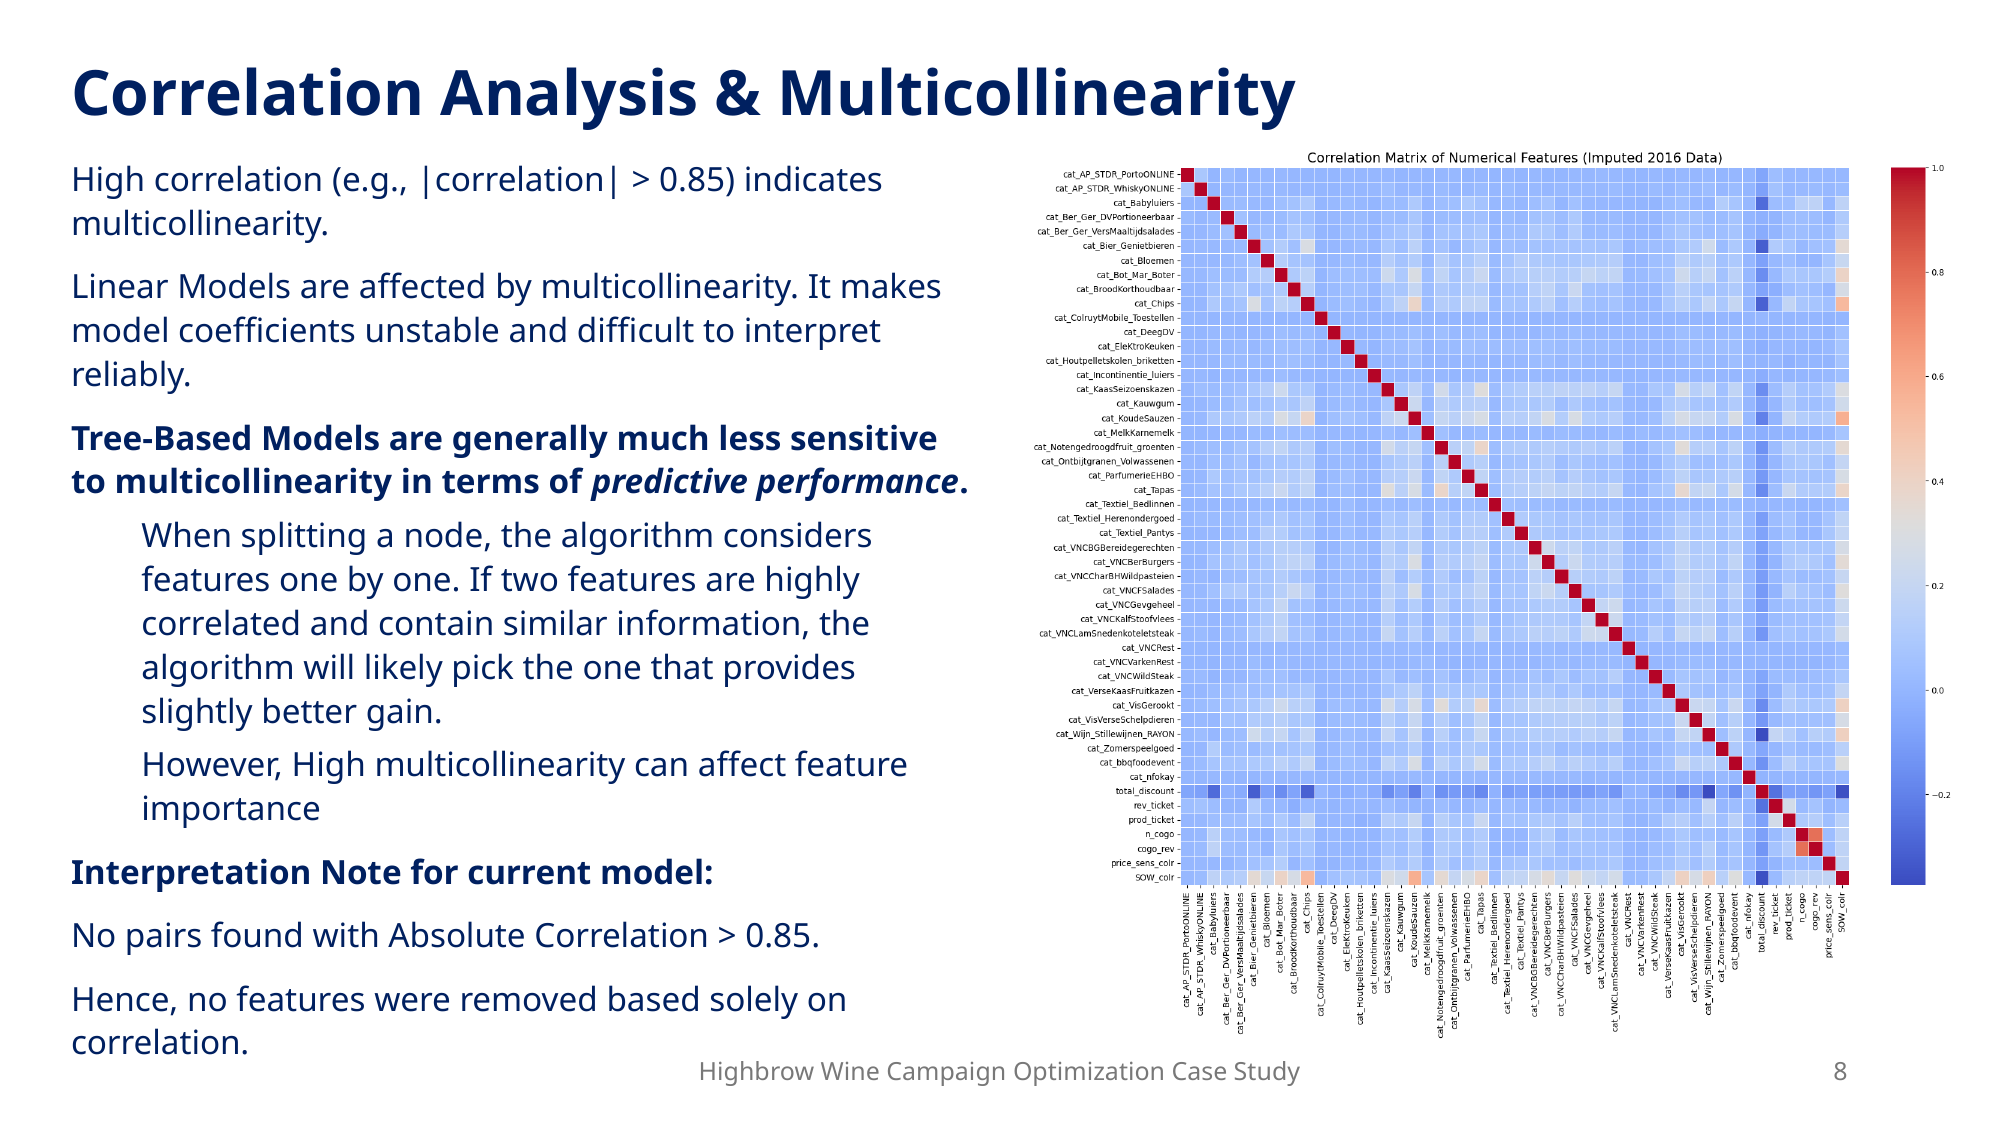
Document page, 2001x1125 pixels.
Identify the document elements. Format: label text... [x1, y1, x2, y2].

picture [1026, 146, 1958, 1043]
text_box Correlation Analysis & Multicollinearity [56, 43, 1781, 147]
list High correlation (e.g., |correlation| > 0.85) indicates multicollinearity. Linear Models are affected by multicollinearity. It makes model coefficients unstable and difficult to interpret reliably. Tree-Based Models are generally much less sensitive to multicollinearity in terms of predictive performance. When splitting a node, the algorithm considers features one by one. If two features are highly correlated and contain similar information, the algorithm will likely pick the one that provides slightly better gain. However, High multicollinearity can affect feature importance Interpretation Note for current model: No pairs found with Absolute Correlation > 0.85. Hence, no features were removed based solely on correlation. [56, 147, 986, 1082]
slide_number 8 [1412, 1043, 1863, 1103]
footer Highbrow Wine Campaign Optimization Case Study [662, 1042, 1338, 1103]
